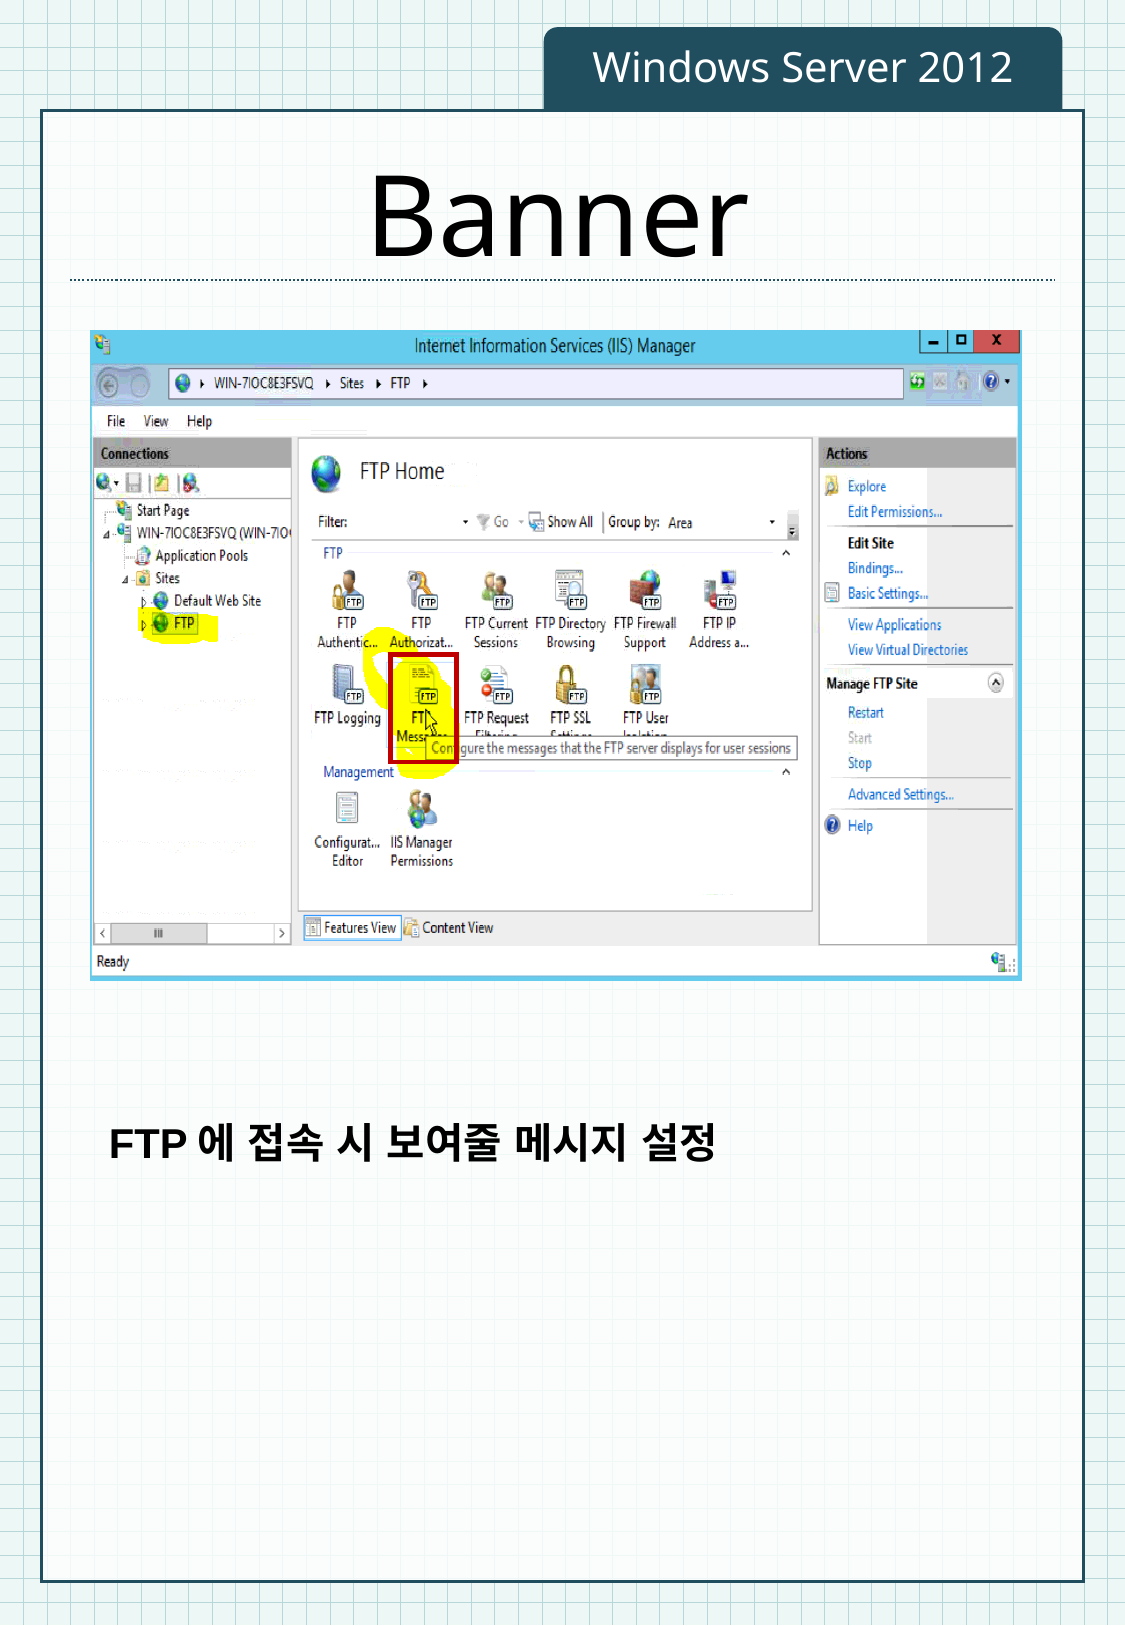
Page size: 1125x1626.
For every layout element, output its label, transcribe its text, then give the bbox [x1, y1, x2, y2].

picture [90, 330, 1022, 981]
text_box FTP에 접속 시 보여줄 메시지 설정 [94, 1104, 1028, 1186]
text_box Banner [91, 162, 1024, 278]
text_box [41, 109, 1084, 1582]
text_box Windows Server 2012 [560, 35, 1046, 103]
text_box [542, 26, 1064, 112]
